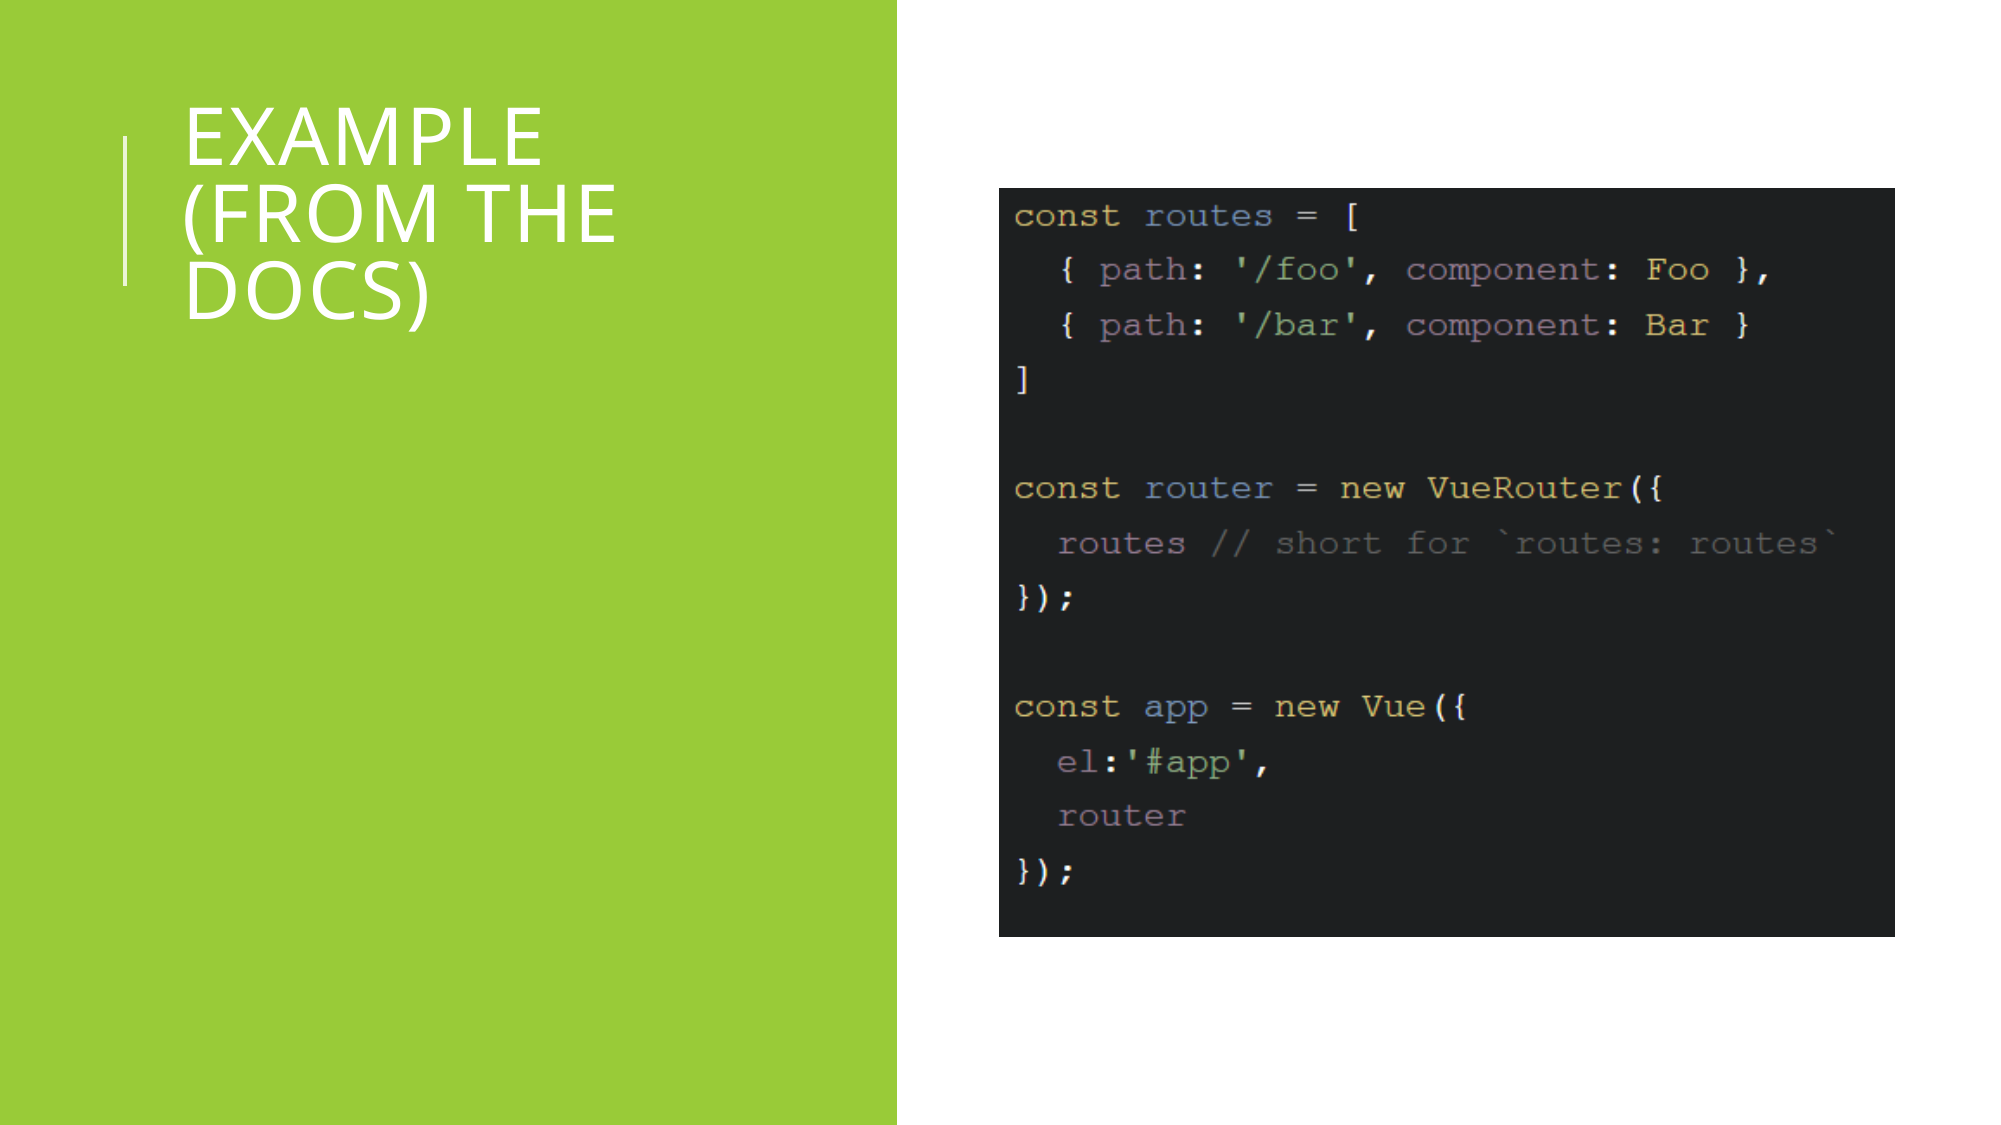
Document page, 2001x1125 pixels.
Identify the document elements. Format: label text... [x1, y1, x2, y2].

picture [999, 188, 1896, 937]
title Example (From the Docs) [168, 96, 788, 342]
text_box [0, 0, 898, 1125]
